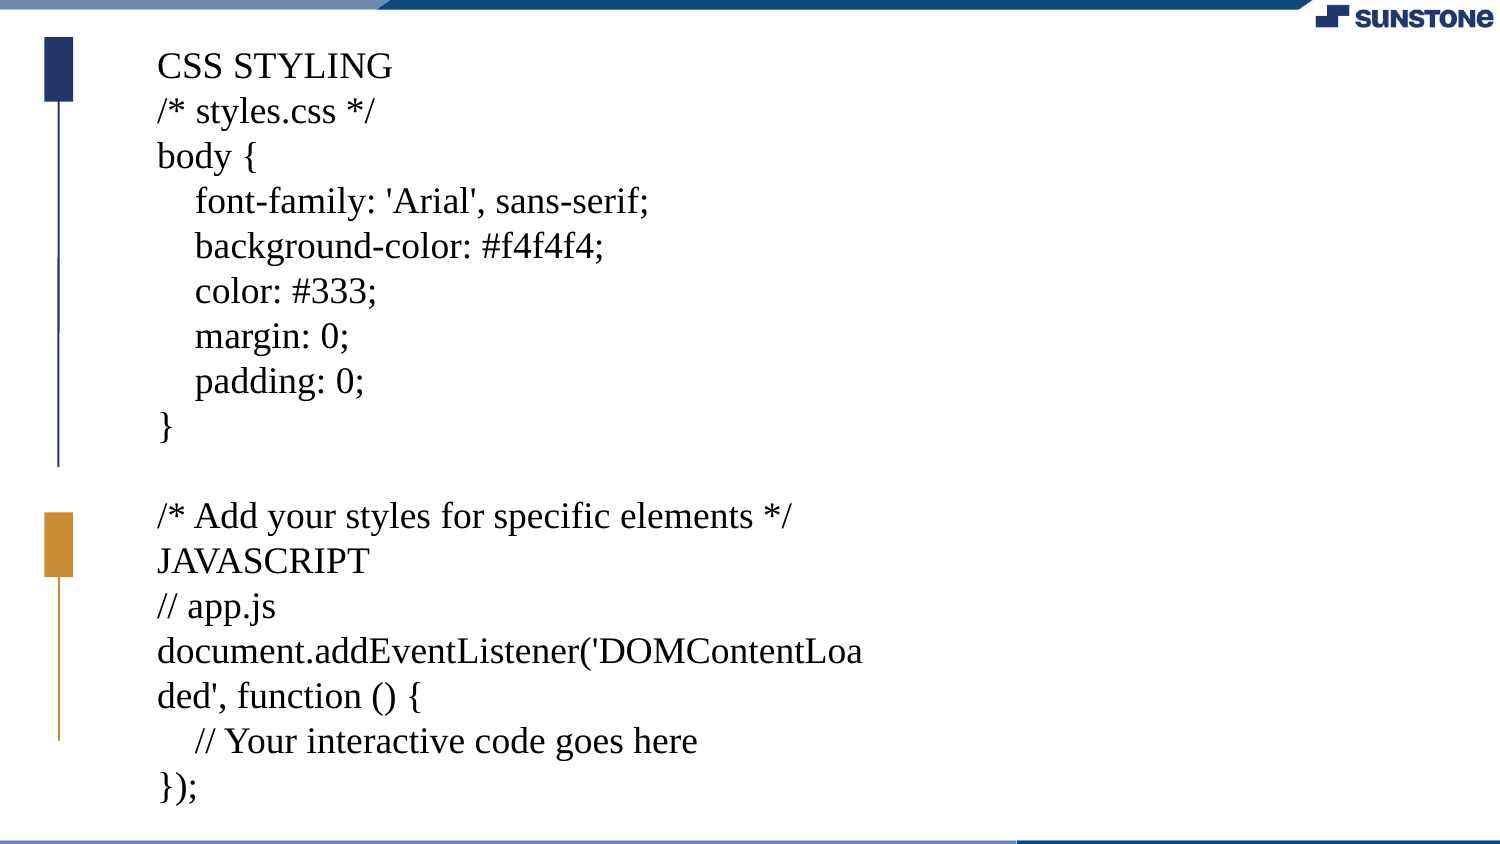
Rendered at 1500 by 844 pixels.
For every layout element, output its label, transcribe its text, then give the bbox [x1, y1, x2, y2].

picture [0, 0, 1500, 844]
text_box CSS STYLING /* styles.css */ body { font-family: 'Arial', sans-serif; background-color: #f4f4f4; color: #333; margin: 0; padding: 0; } /* Add your styles for specific elements */ JAVASCRIPT // app.js document.addEventListener('DOMContentLoaded', function () { // Your interactive code goes here }); [142, 33, 893, 814]
